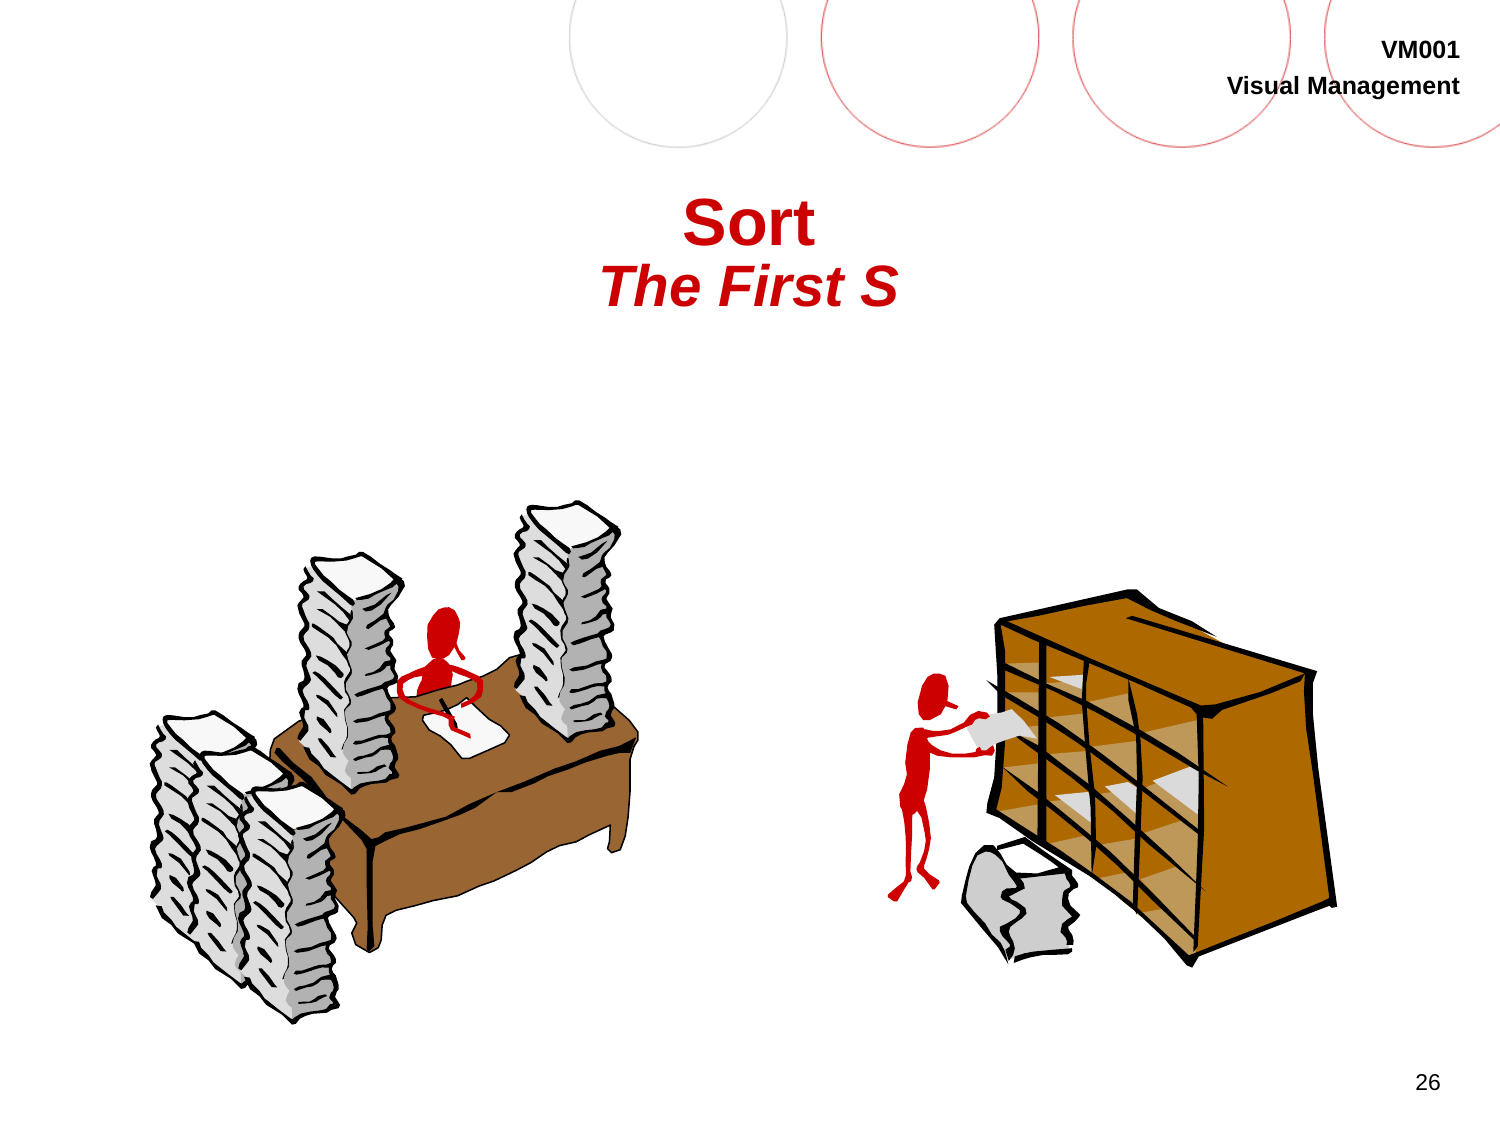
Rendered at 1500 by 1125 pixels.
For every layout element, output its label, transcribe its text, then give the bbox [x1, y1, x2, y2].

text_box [887, 589, 1338, 968]
title Sort The First S [299, 190, 1199, 406]
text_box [149, 499, 639, 1025]
picture [568, 0, 1500, 149]
